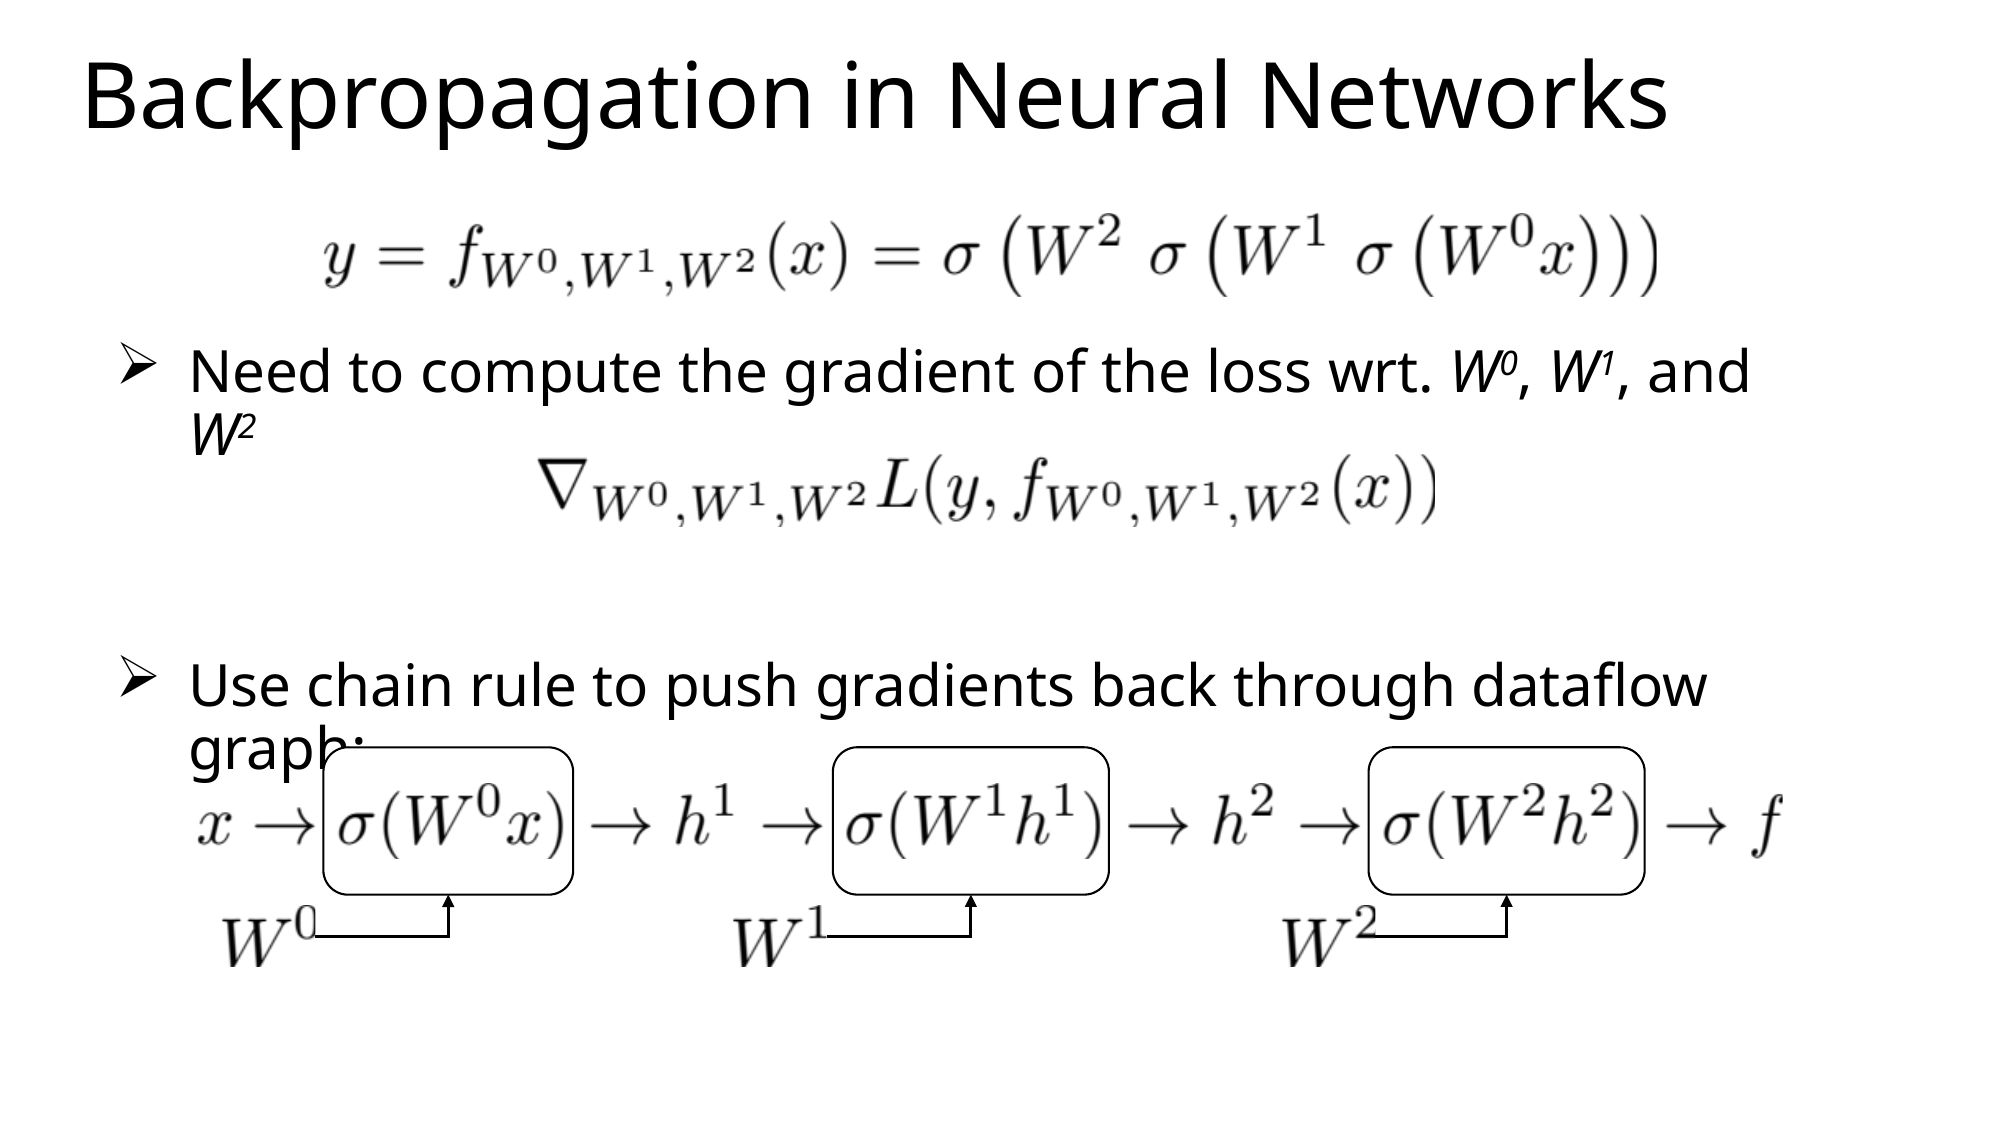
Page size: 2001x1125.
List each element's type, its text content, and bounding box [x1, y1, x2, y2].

list Need to compute the gradient of the loss wrt. W0, W1, and W2 Use chain rule to push gradients back through dataflow graph: [98, 334, 1824, 1095]
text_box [197, 747, 1783, 967]
picture [323, 213, 1657, 297]
picture [537, 453, 1435, 527]
title Backpropagation in Neural Networks [65, 0, 1791, 208]
